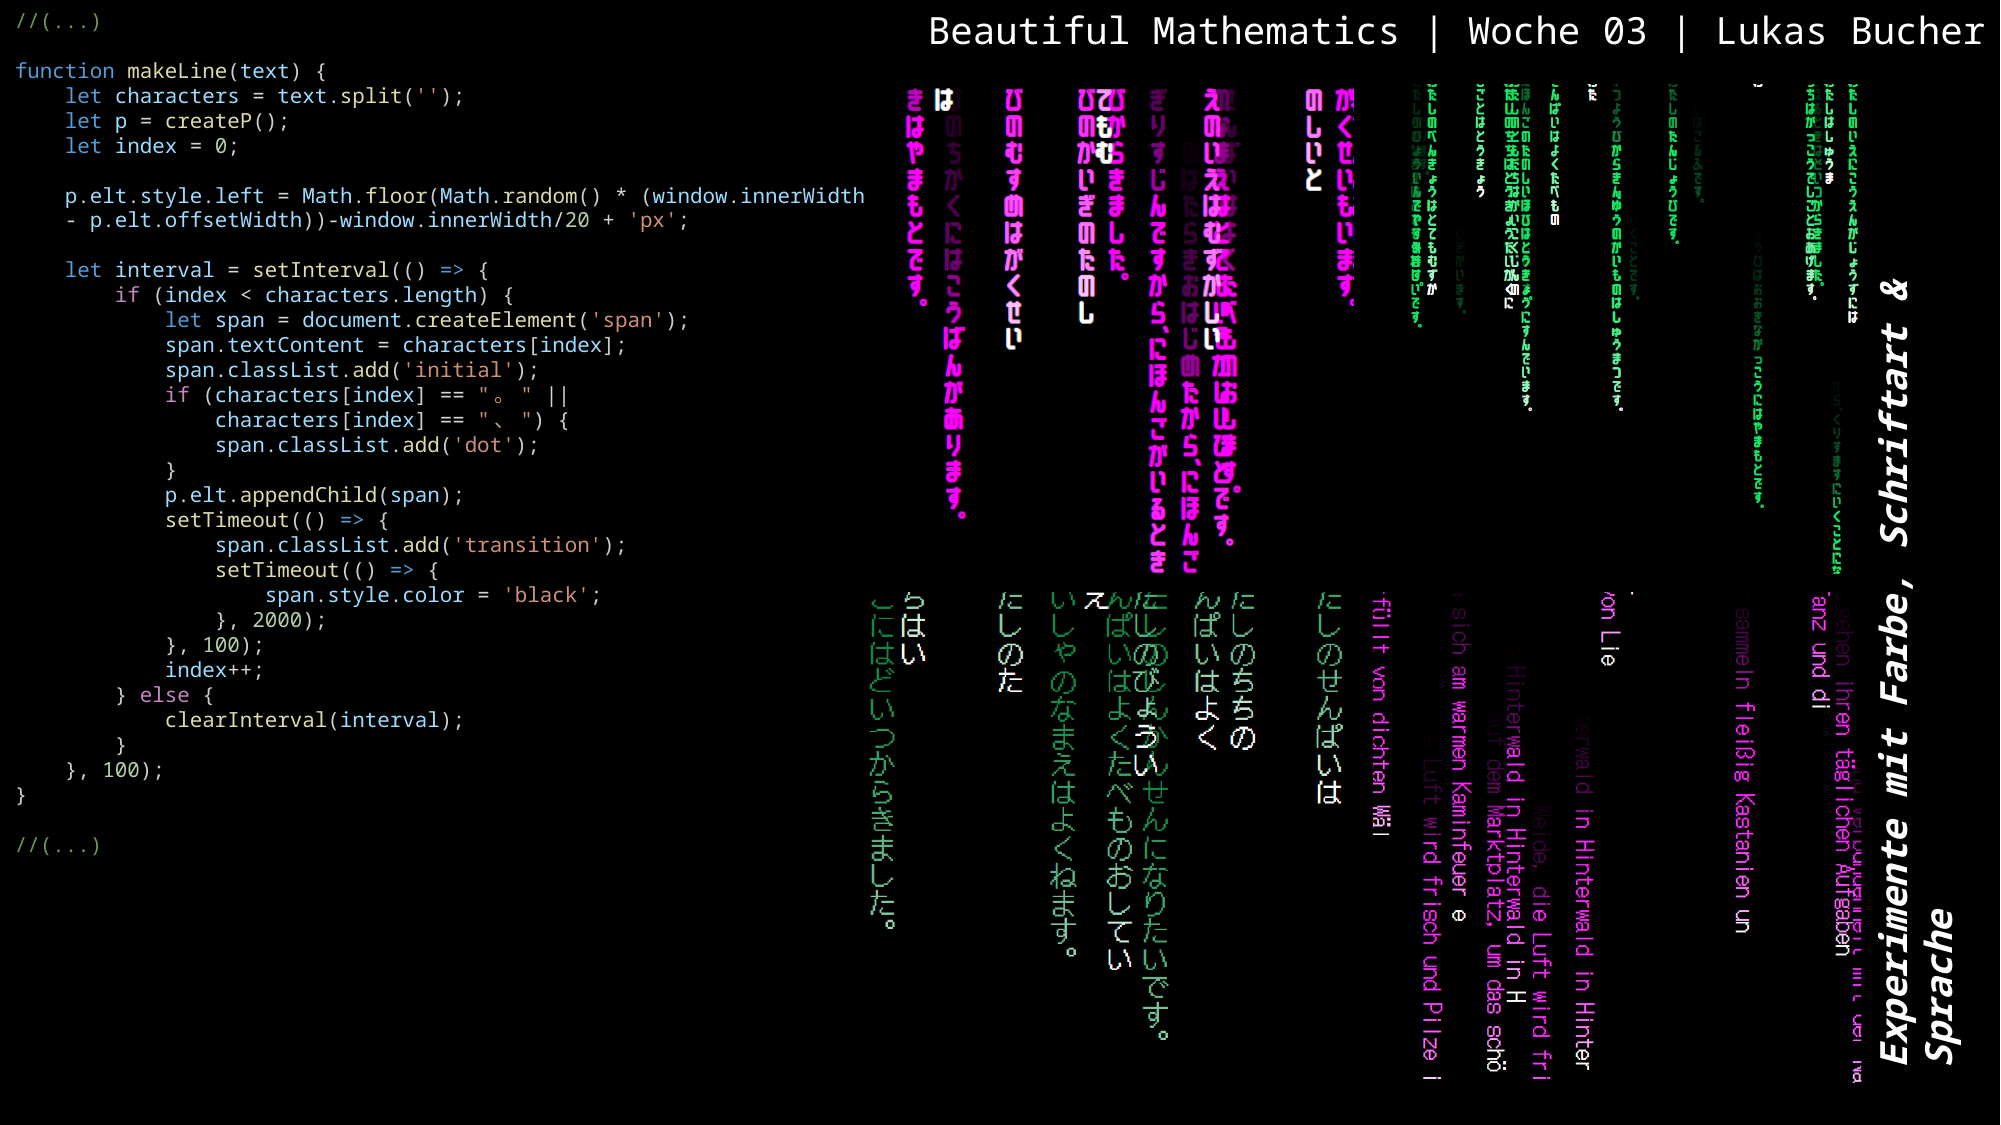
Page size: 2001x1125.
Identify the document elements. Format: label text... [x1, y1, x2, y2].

picture [1372, 592, 1862, 1083]
picture [864, 592, 1355, 1082]
text_box Experimente mit Farbe, Schriftart & Sprache [1862, 236, 1968, 1083]
picture [864, 85, 1355, 576]
picture [1373, 84, 1864, 574]
text_box //(...) function makeLine(text) { let characters = text.split(''); let p = createP(); let index = 0; p.elt.style.left = Math.floor(Math.random() * (window.innerWidth - p.elt.offsetWidth))-window.innerWidth/20 + 'px'; let interval = setInterval(() => { if (index < characters.length) { let span = document.createElement('span'); span.textContent = characters[index]; span.classList.add('initial'); if (characters[index] == "。" || characters[index] == "、") { span.classList.add('dot'); } p.elt.appendChild(span); setTimeout(() => { span.classList.add('transition'); setTimeout(() => { span.style.color = 'black'; }, 2000); }, 100); index++; } else { clearInterval(interval); } }, 100); } //(...) [0, 60, 1000, 864]
text_box Beautiful Mathematics | Woche 03 | Lukas Bucher [0, 0, 2000, 60]
